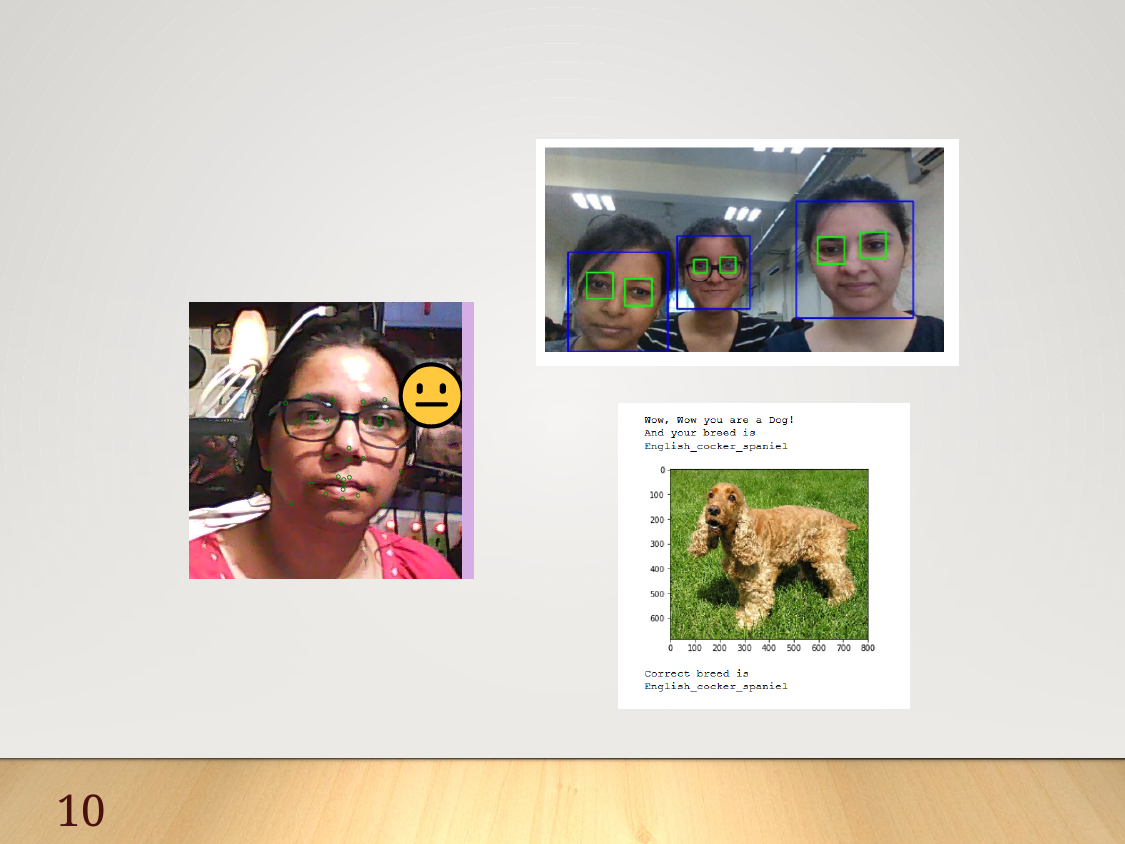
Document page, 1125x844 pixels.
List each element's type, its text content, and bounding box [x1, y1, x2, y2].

picture [0, 758, 1125, 844]
picture [536, 138, 960, 366]
slide_number 10 [22, 775, 121, 838]
picture [189, 302, 474, 579]
picture [618, 403, 911, 710]
